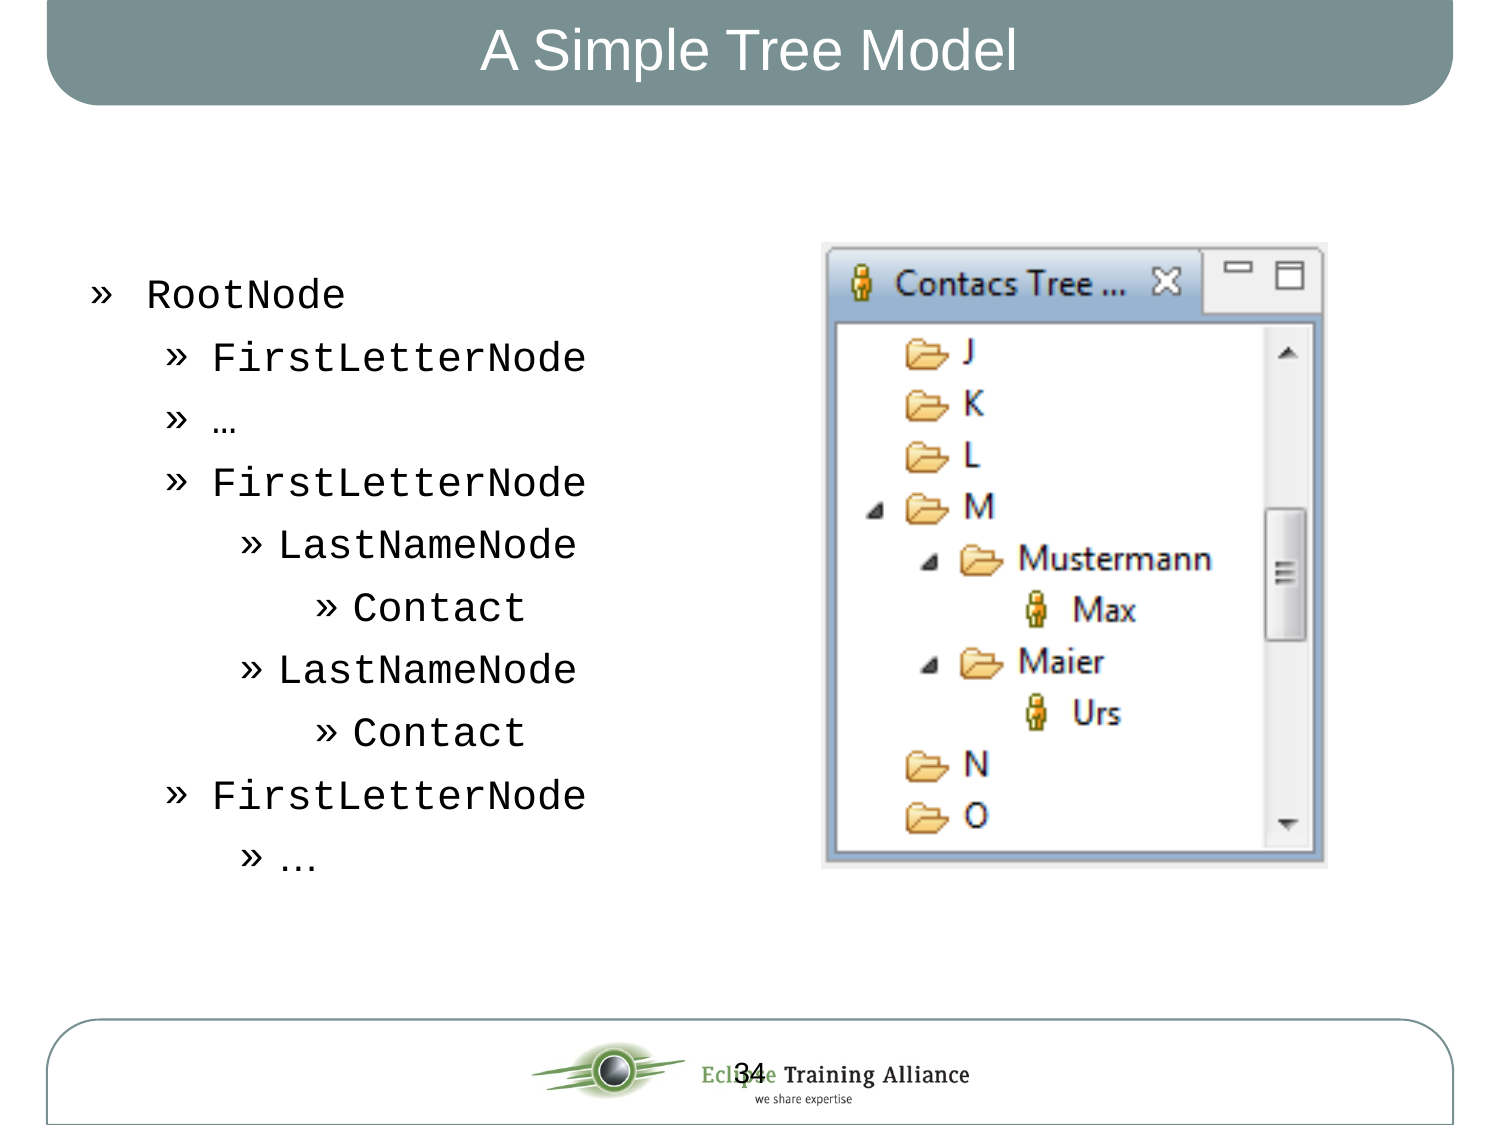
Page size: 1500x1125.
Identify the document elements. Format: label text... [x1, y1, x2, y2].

picture [821, 242, 1328, 870]
picture [531, 1038, 969, 1106]
slide_number 34 [662, 1041, 838, 1102]
title A Simple Tree Model [82, 0, 1418, 94]
list RootNode FirstLetterNode … FirstLetterNode LastNameNode Contact LastNameNode Contact FirstLetterNode … [75, 184, 750, 1000]
